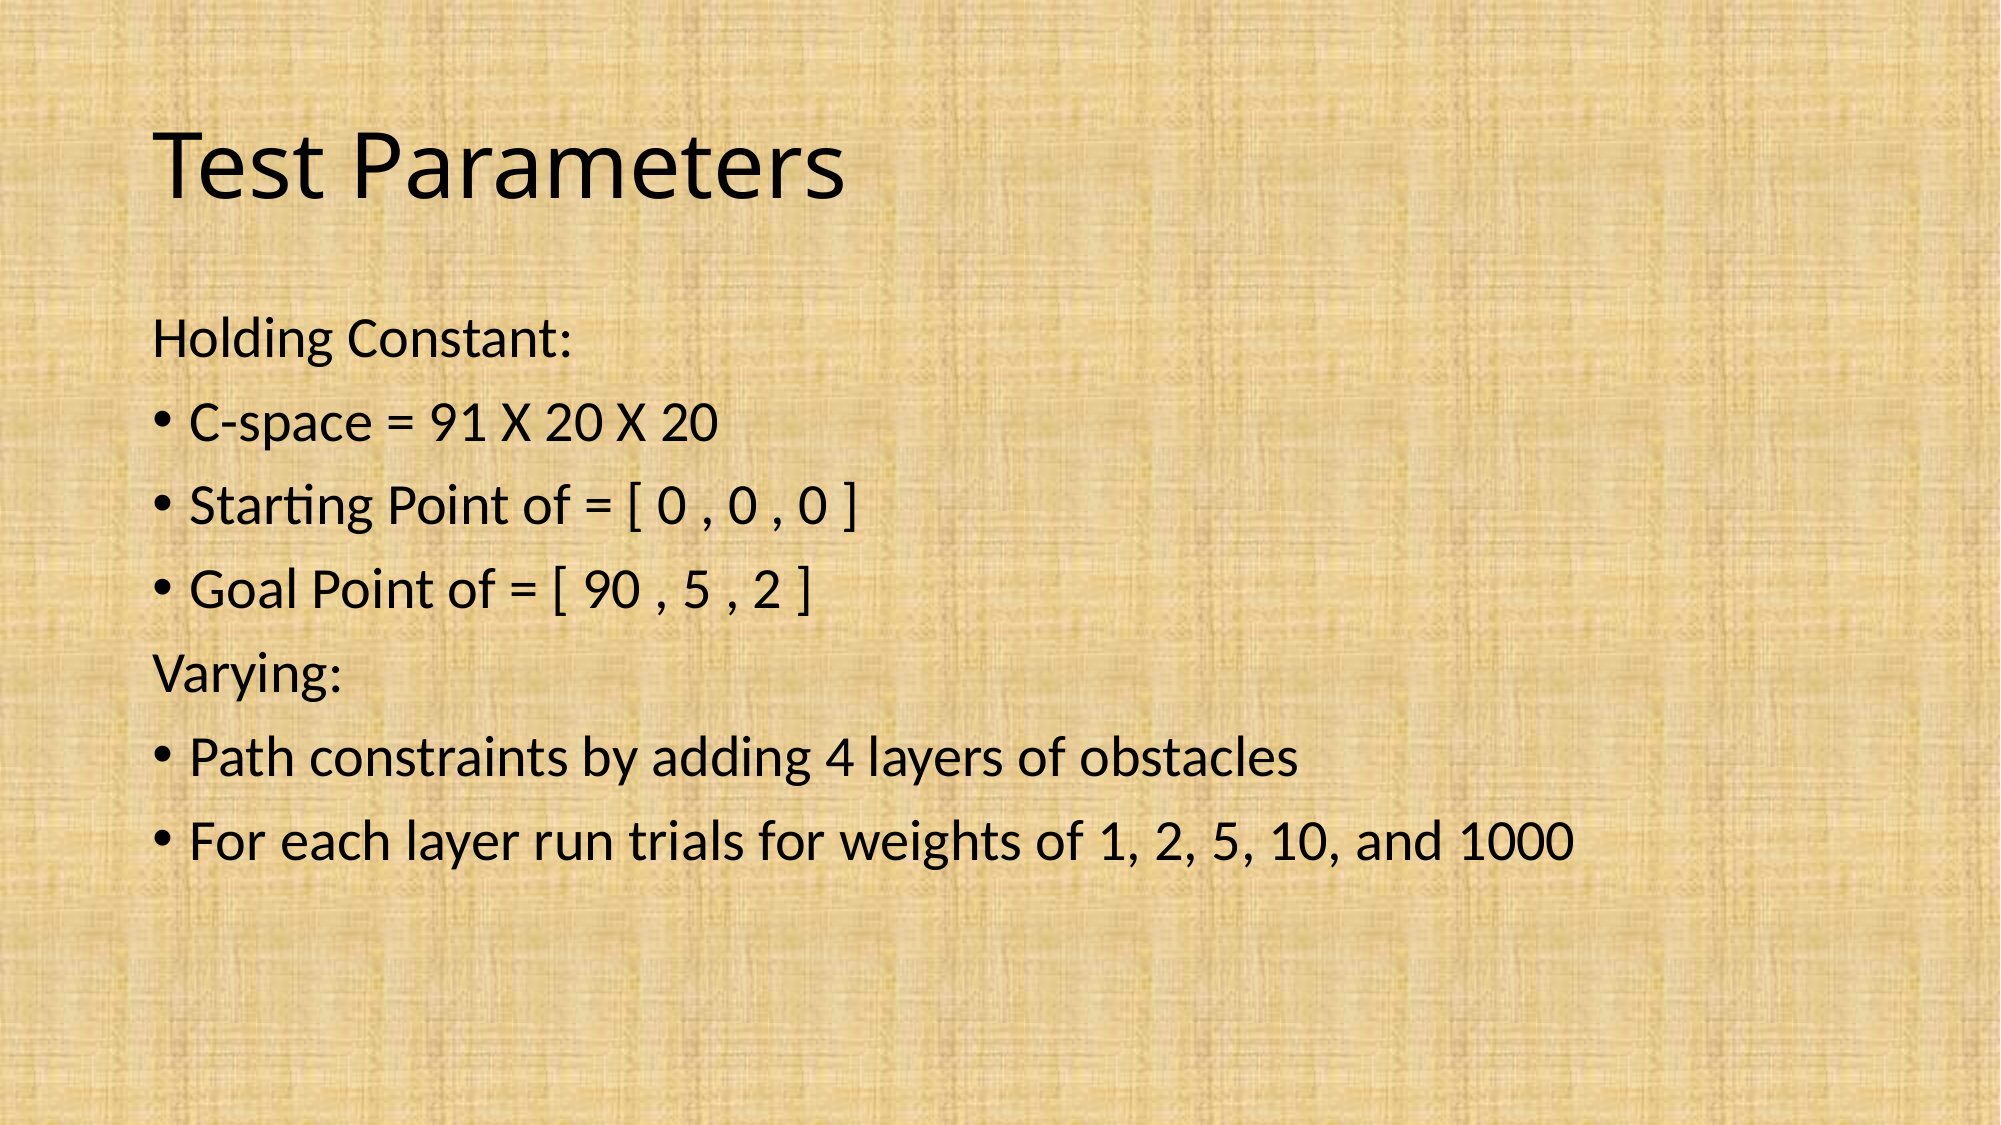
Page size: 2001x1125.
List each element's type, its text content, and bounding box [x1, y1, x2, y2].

title Test Parameters [137, 59, 1863, 278]
list Holding Constant: C-space = 91 X 20 X 20 Starting Point of = [ 0 , 0 , 0 ] Goal Point of = [ 90 , 5 , 2 ] Varying: Path constraints by adding 4 layers of obstacles For each layer run trials for weights of 1, 2, 5, 10, and 1000 [137, 299, 1863, 1014]
picture [0, 0, 2001, 1125]
